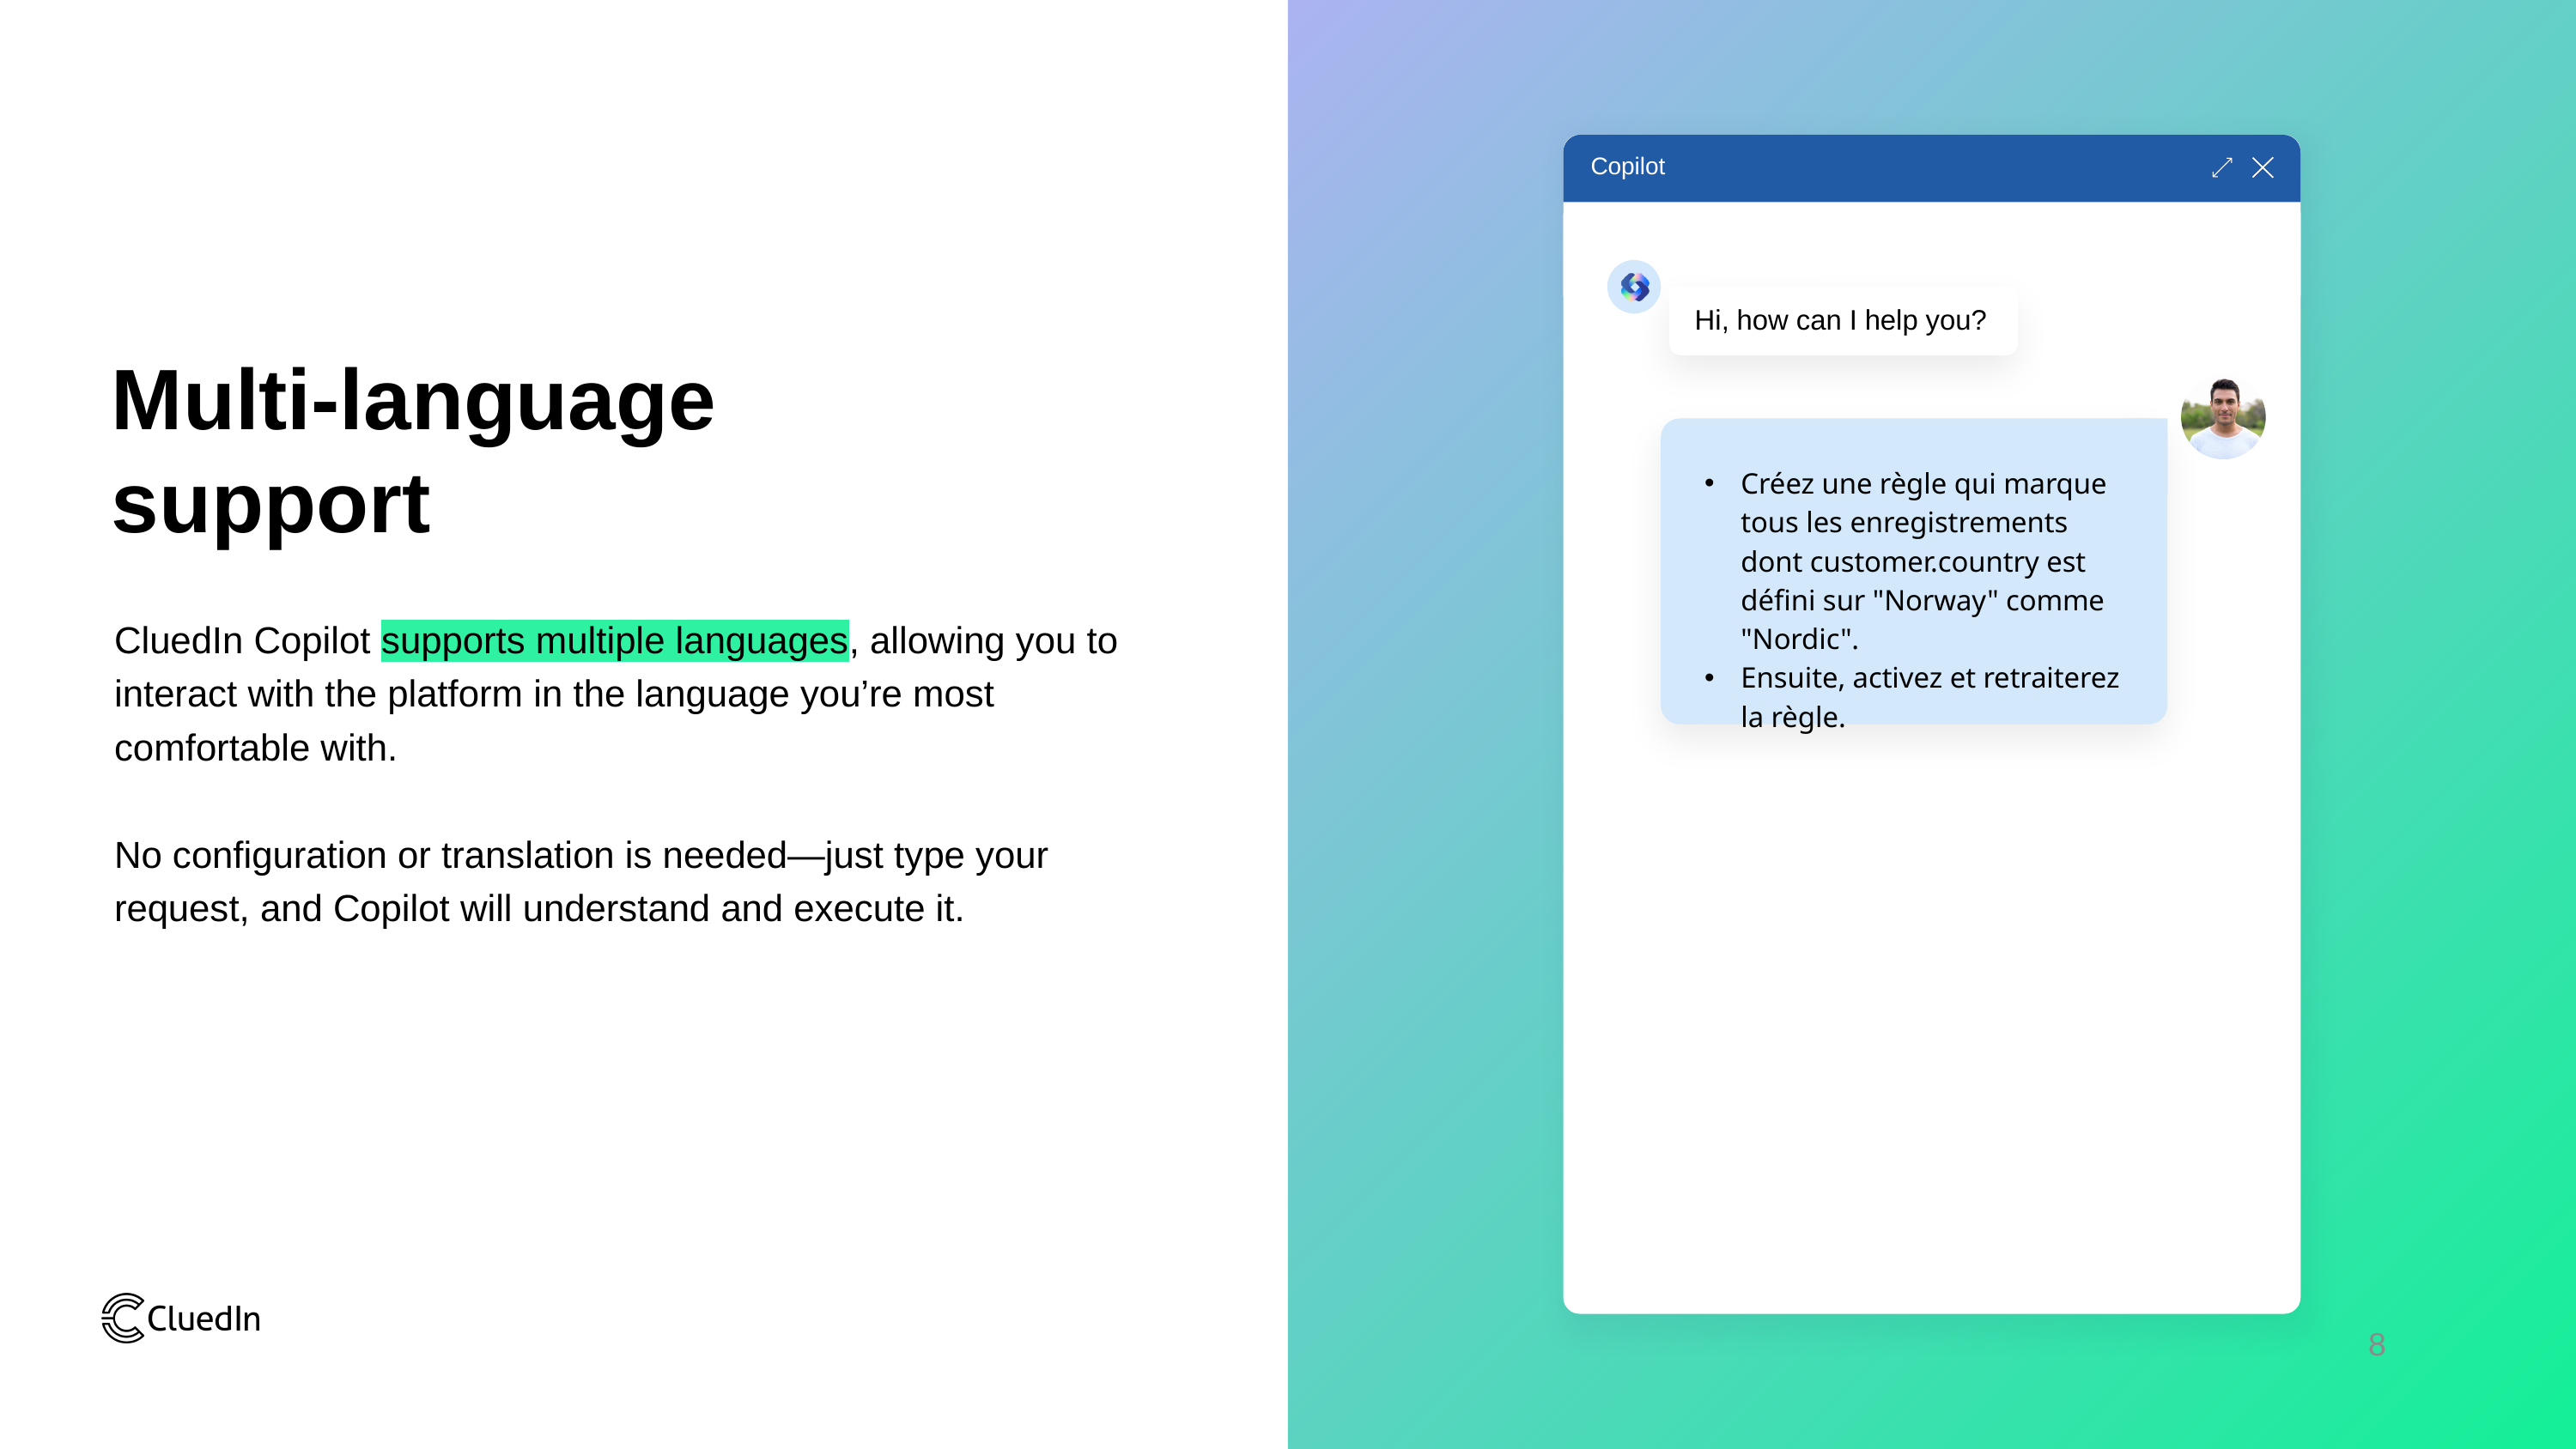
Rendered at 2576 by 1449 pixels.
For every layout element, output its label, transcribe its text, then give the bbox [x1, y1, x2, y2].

list CluedIn Copilot supports multiple languages, allowing you to interact with the platform in the language you’re most comfortable with. No configuration or translation is needed—just type your request, and Copilot will understand and execute it. [101, 600, 1209, 1252]
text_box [1563, 134, 2301, 1314]
text_box [1287, 0, 2576, 1449]
slide_number 8 [1819, 1304, 2399, 1382]
title Multi-language support [98, 256, 1027, 637]
picture [101, 1293, 259, 1343]
